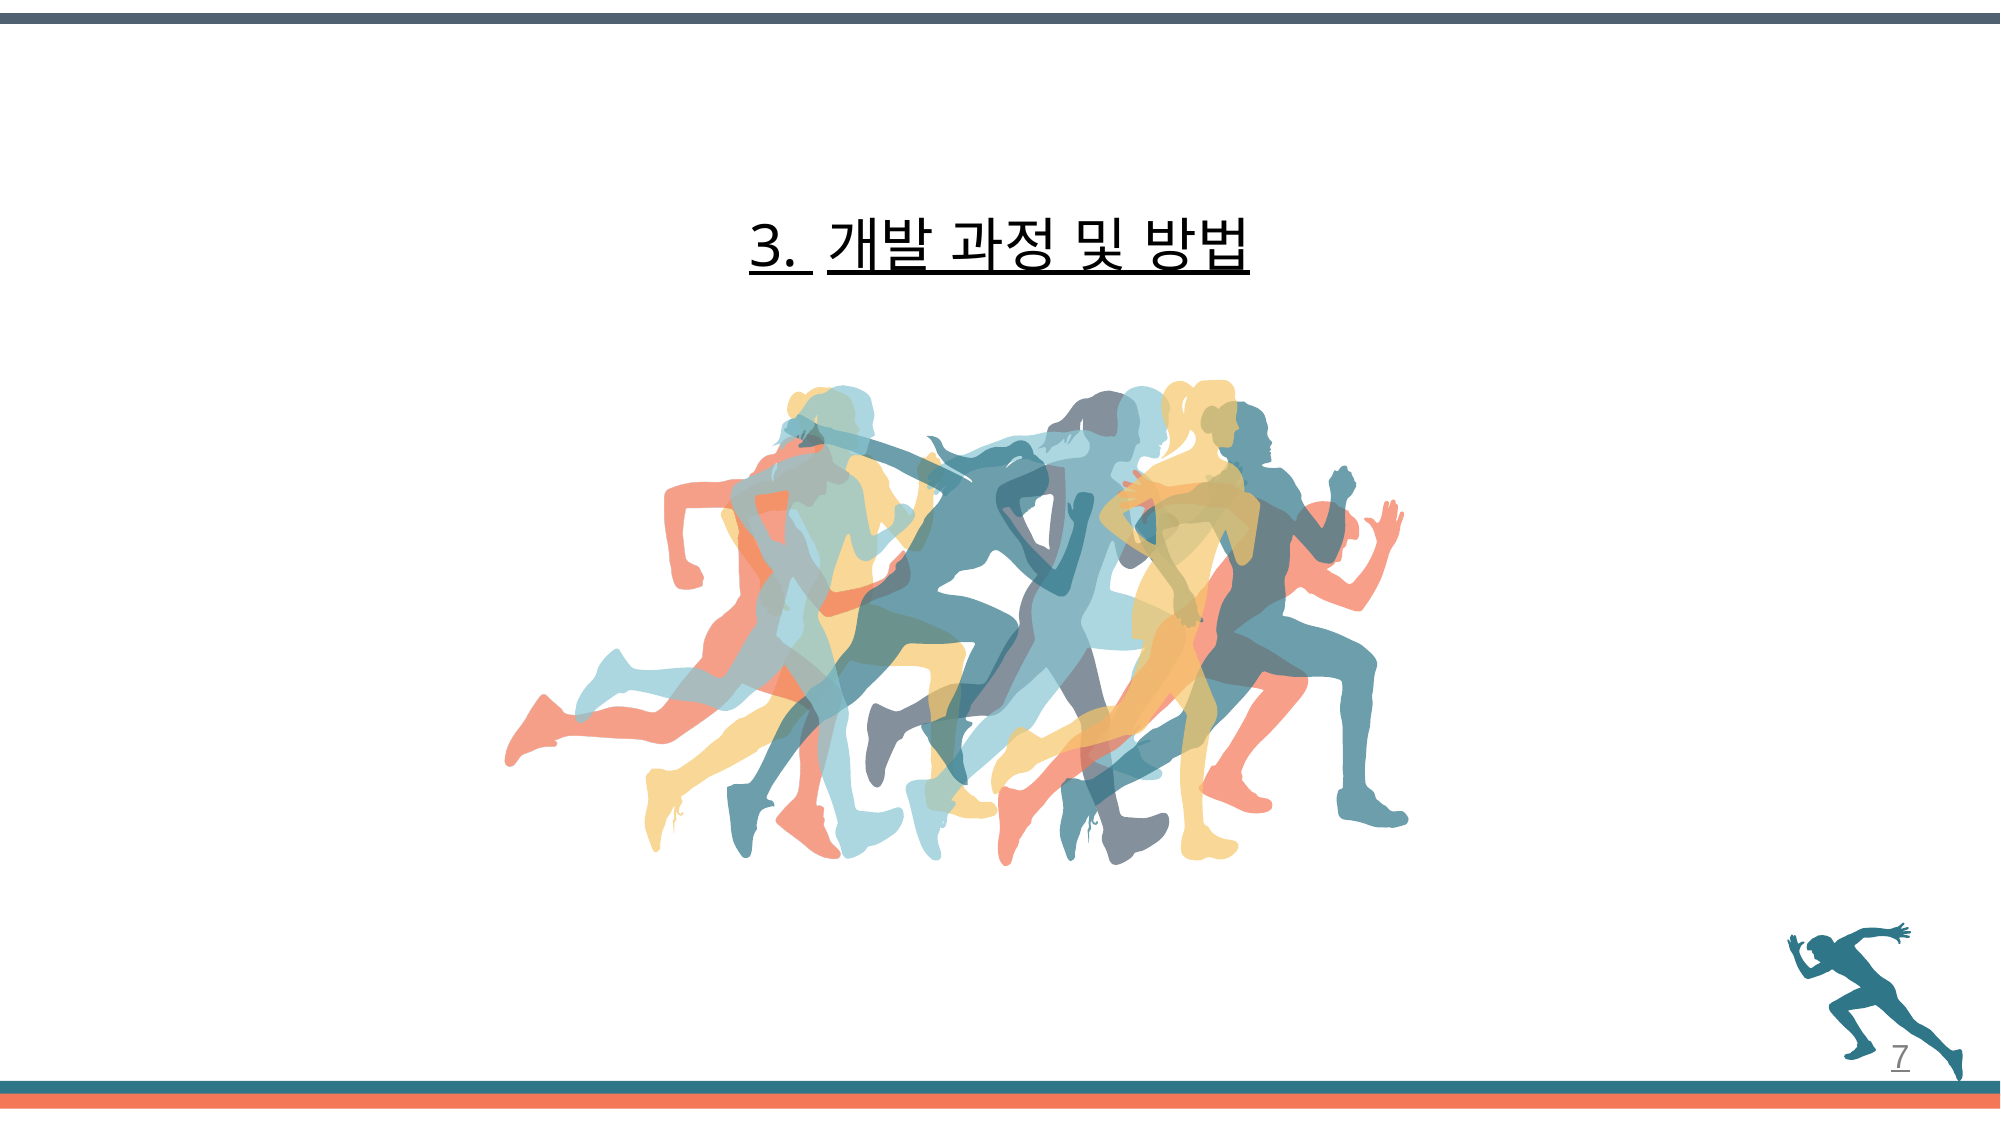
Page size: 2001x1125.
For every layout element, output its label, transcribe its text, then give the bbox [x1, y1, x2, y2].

picture [498, 623, 530, 805]
text_box 3. 개발 과정 및 방법 [734, 186, 1266, 285]
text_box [530, 371, 1467, 888]
